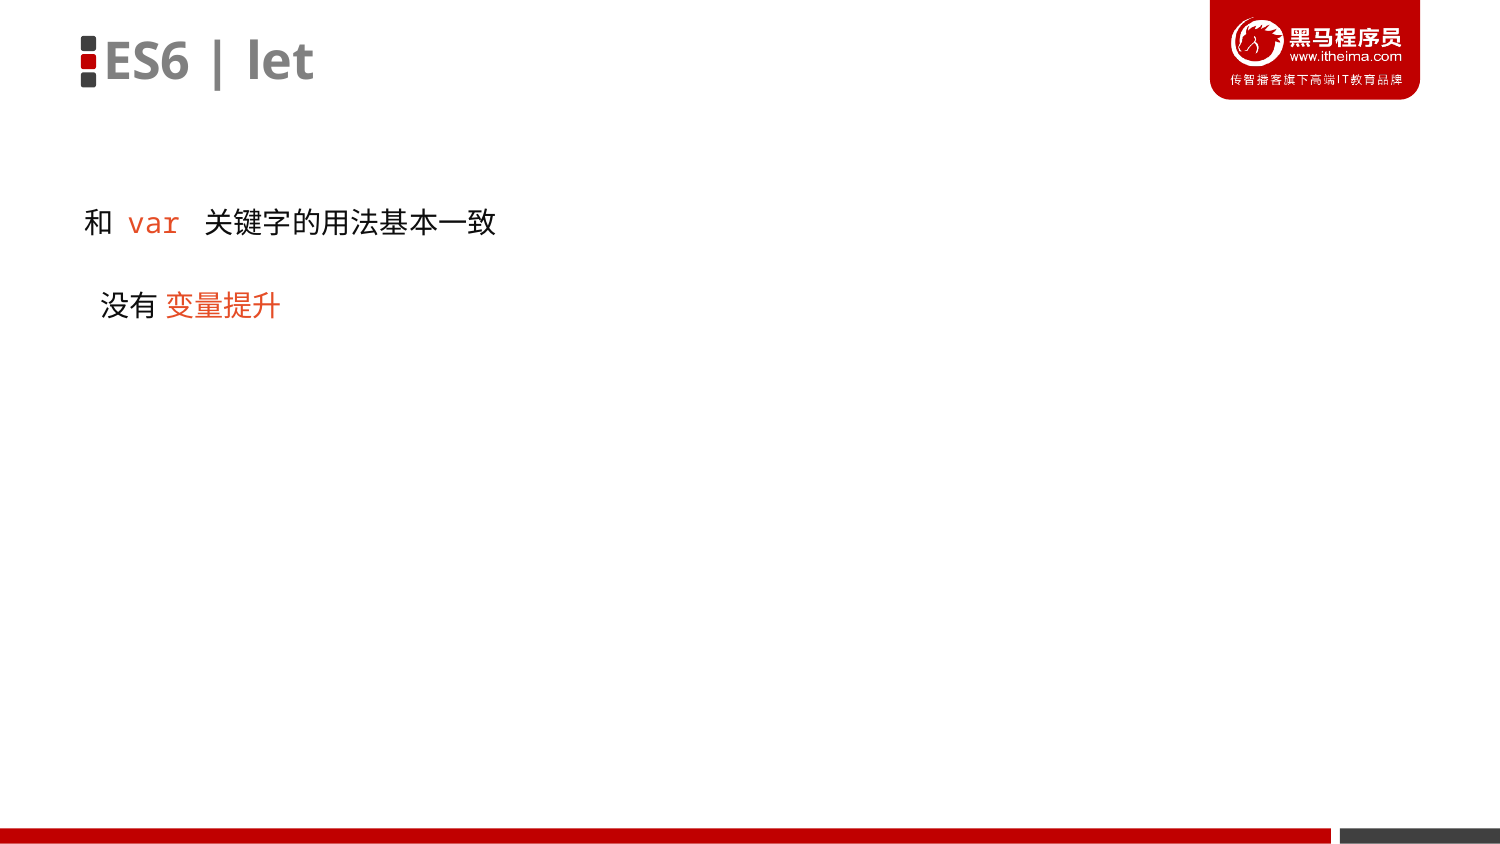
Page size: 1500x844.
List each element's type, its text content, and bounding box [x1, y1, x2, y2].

text_box 和 var 关键字的用法基本一致 [69, 197, 512, 248]
text_box ES6 | let [88, 20, 331, 98]
text_box 没有 变量提升 [85, 280, 298, 330]
picture [1212, 8, 1421, 94]
